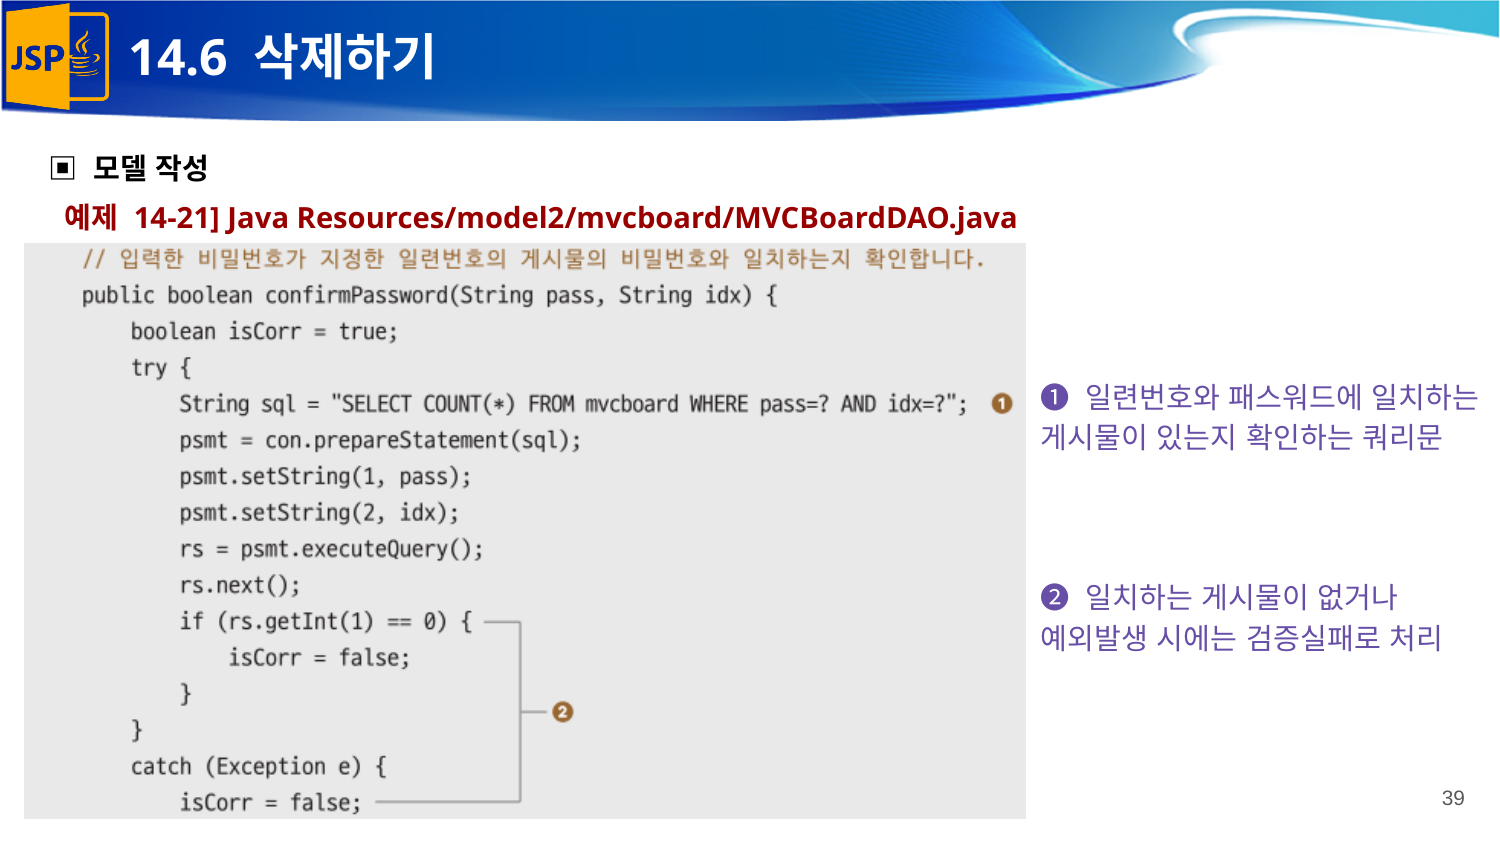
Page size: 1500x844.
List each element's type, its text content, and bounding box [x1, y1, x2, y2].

picture [24, 243, 1027, 819]
picture [0, 0, 1500, 121]
text_box ▣ 모델 작성 [33, 129, 1432, 243]
slide_number ‹#› [1389, 793, 1480, 830]
title 14.6 삭제하기 [113, 10, 1500, 105]
text_box ❶ 일련번호와 패스워드에 일치하는 게시물이 있는지 확인하는 쿼리문 ❷ 일치하는 게시물이 없거나 예외발생 시에는 검증실패로 처리 [1029, 243, 1500, 793]
text_box 예제 14-21] Java Resources/model2/mvcboard/MVCBoardDAO.java [49, 178, 1077, 244]
